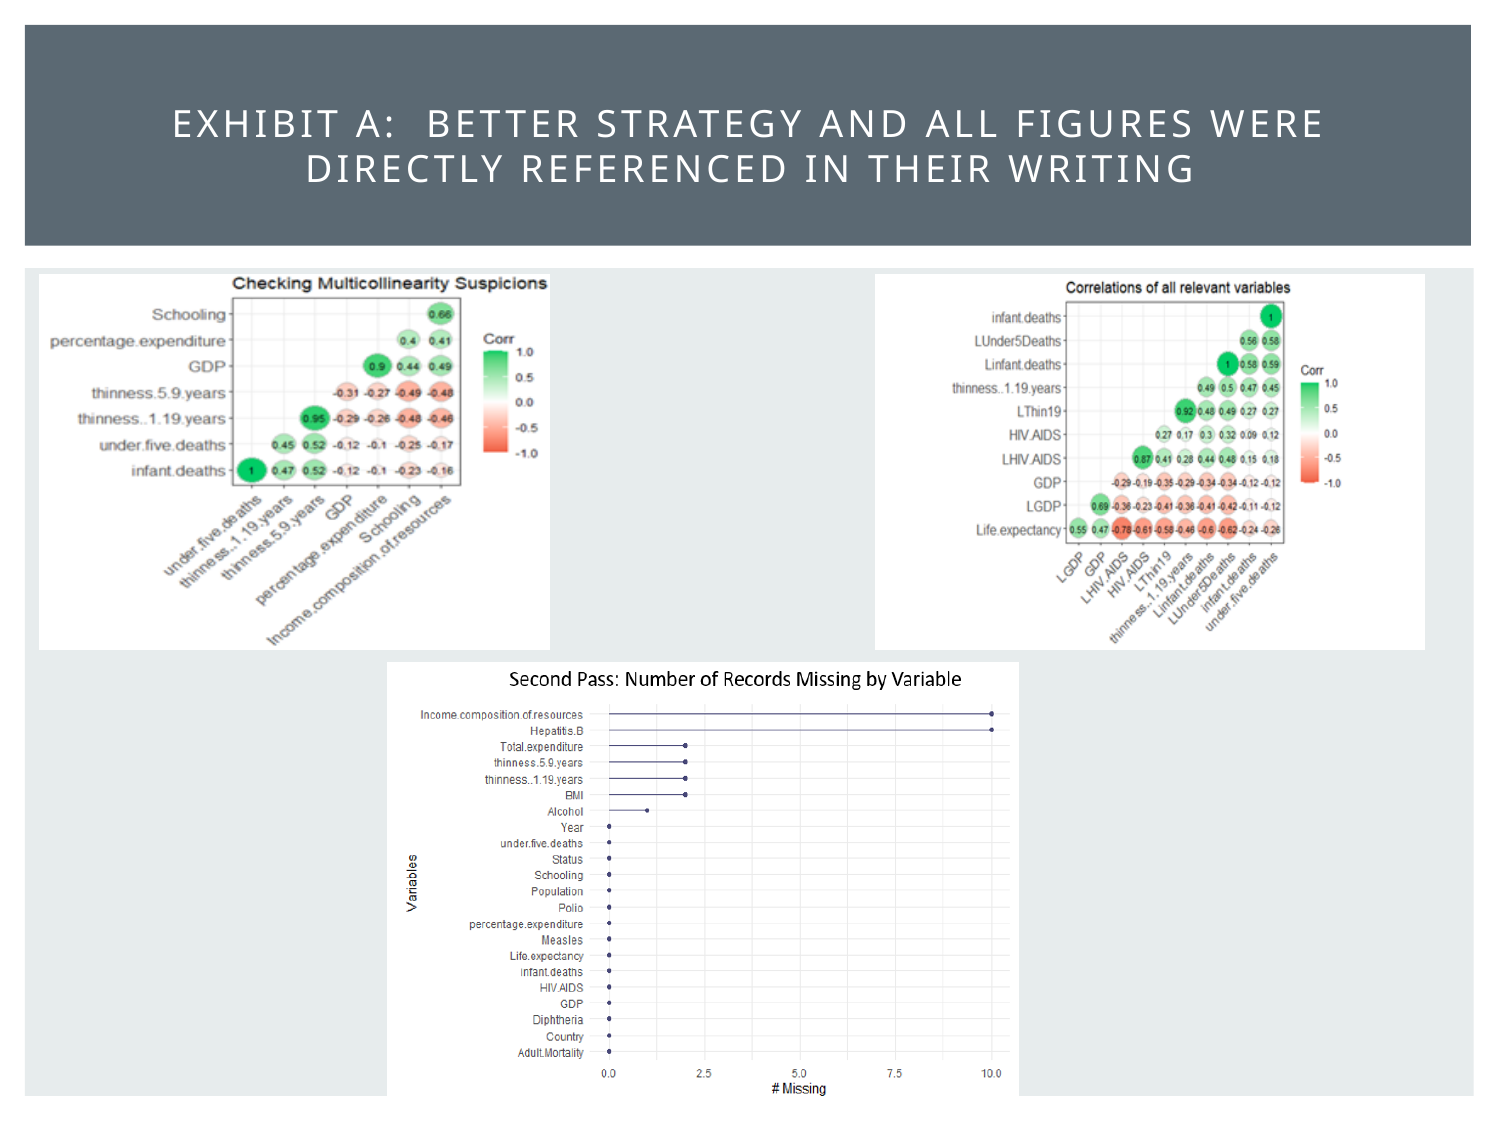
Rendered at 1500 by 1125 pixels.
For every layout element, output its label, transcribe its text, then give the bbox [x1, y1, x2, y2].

picture [874, 274, 1426, 651]
title EXHIBIT A: Better Strategy and all figures were directly referenced in their writing [62, 58, 1438, 232]
picture [387, 662, 1020, 1105]
picture [39, 274, 551, 651]
